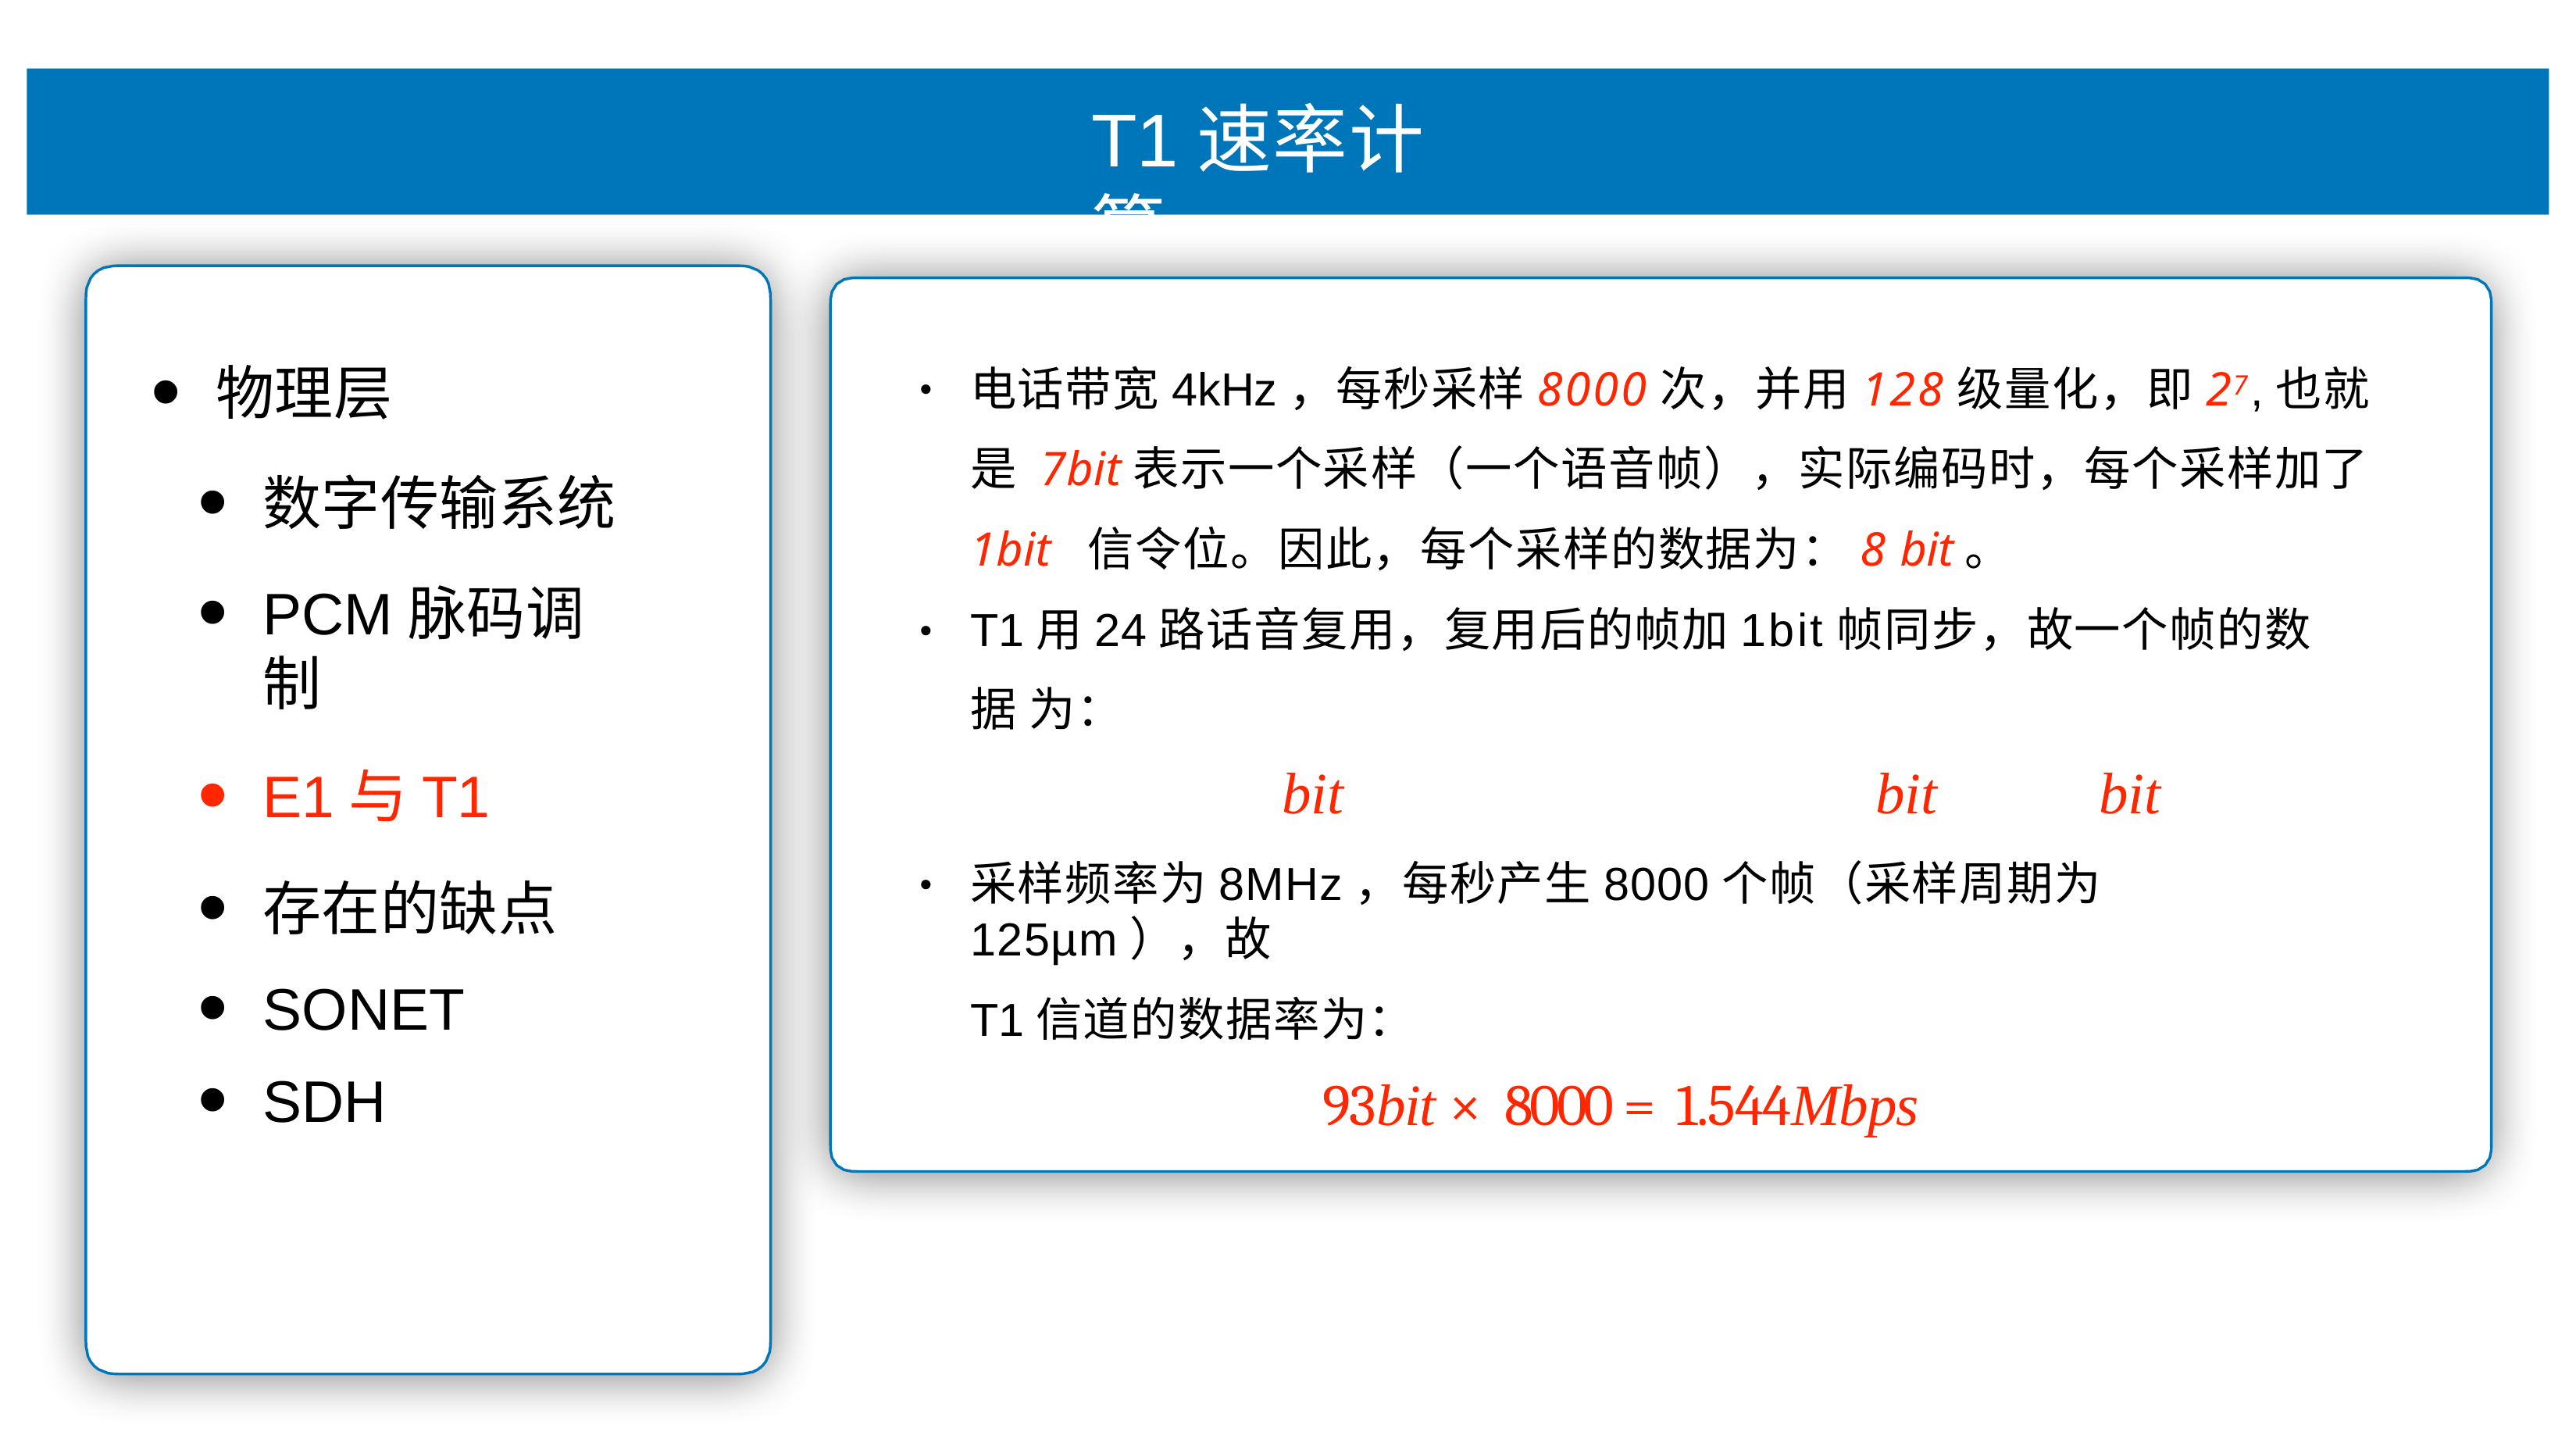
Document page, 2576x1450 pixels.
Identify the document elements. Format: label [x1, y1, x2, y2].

title [1090, 90, 1488, 229]
text_box [27, 68, 2549, 215]
text_box [34, 217, 2542, 1428]
